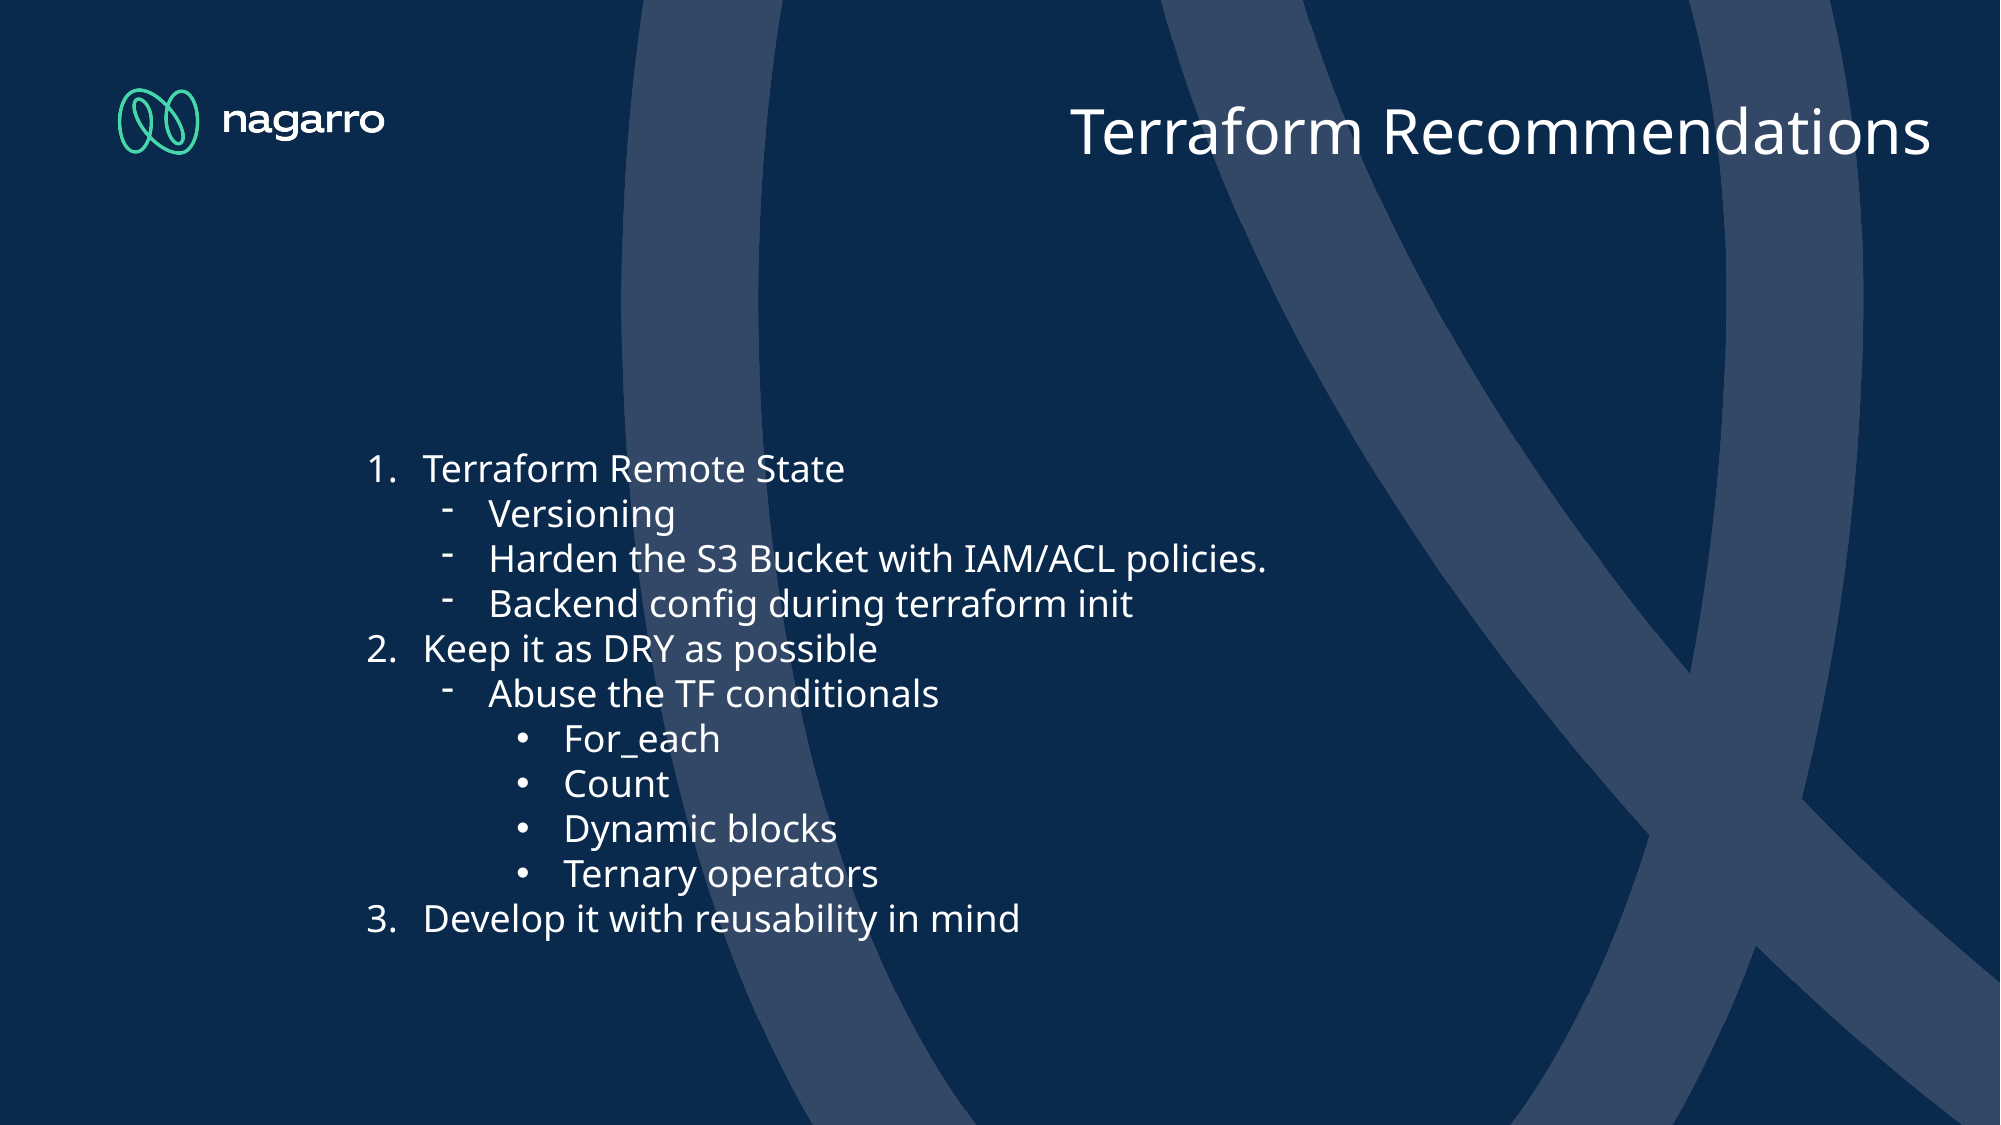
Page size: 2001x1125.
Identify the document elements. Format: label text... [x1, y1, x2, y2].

picture [621, 0, 2000, 1125]
text_box Terraform Recommendations [1056, 84, 1949, 175]
picture [88, 0, 414, 244]
text_box Terraform Remote State Versioning Harden the S3 Bucket with IAM/ACL policies. Backend config during terraform init Keep it as DRY as possible Abuse the TF conditionals For_each Count Dynamic blocks Ternary operators Develop it with reusability in mind [351, 437, 1283, 993]
